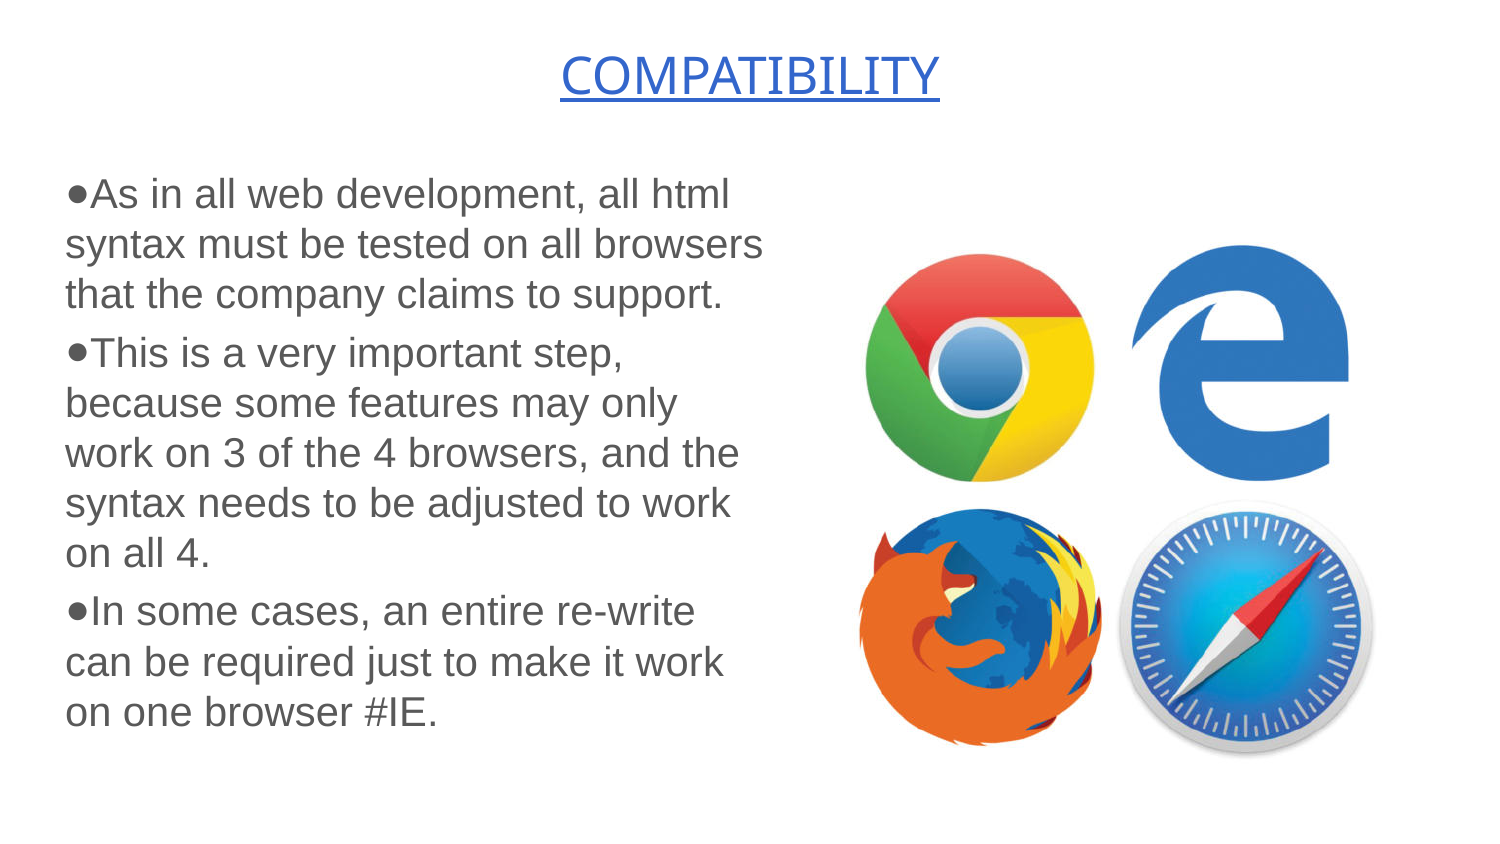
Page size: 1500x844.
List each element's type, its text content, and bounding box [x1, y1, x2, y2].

subtitle As in all web development, all html syntax must be tested on all browsers that the company claims to support. This is a very important step, because some features may only work on 3 of the 4 browsers, and the syntax needs to be adjusted to work on all 4. In some cases, an entire re-write can be required just to make it work on one browser #IE. [50, 159, 788, 772]
picture [774, 234, 1455, 765]
title COMPATIBILITY [0, 37, 1500, 110]
